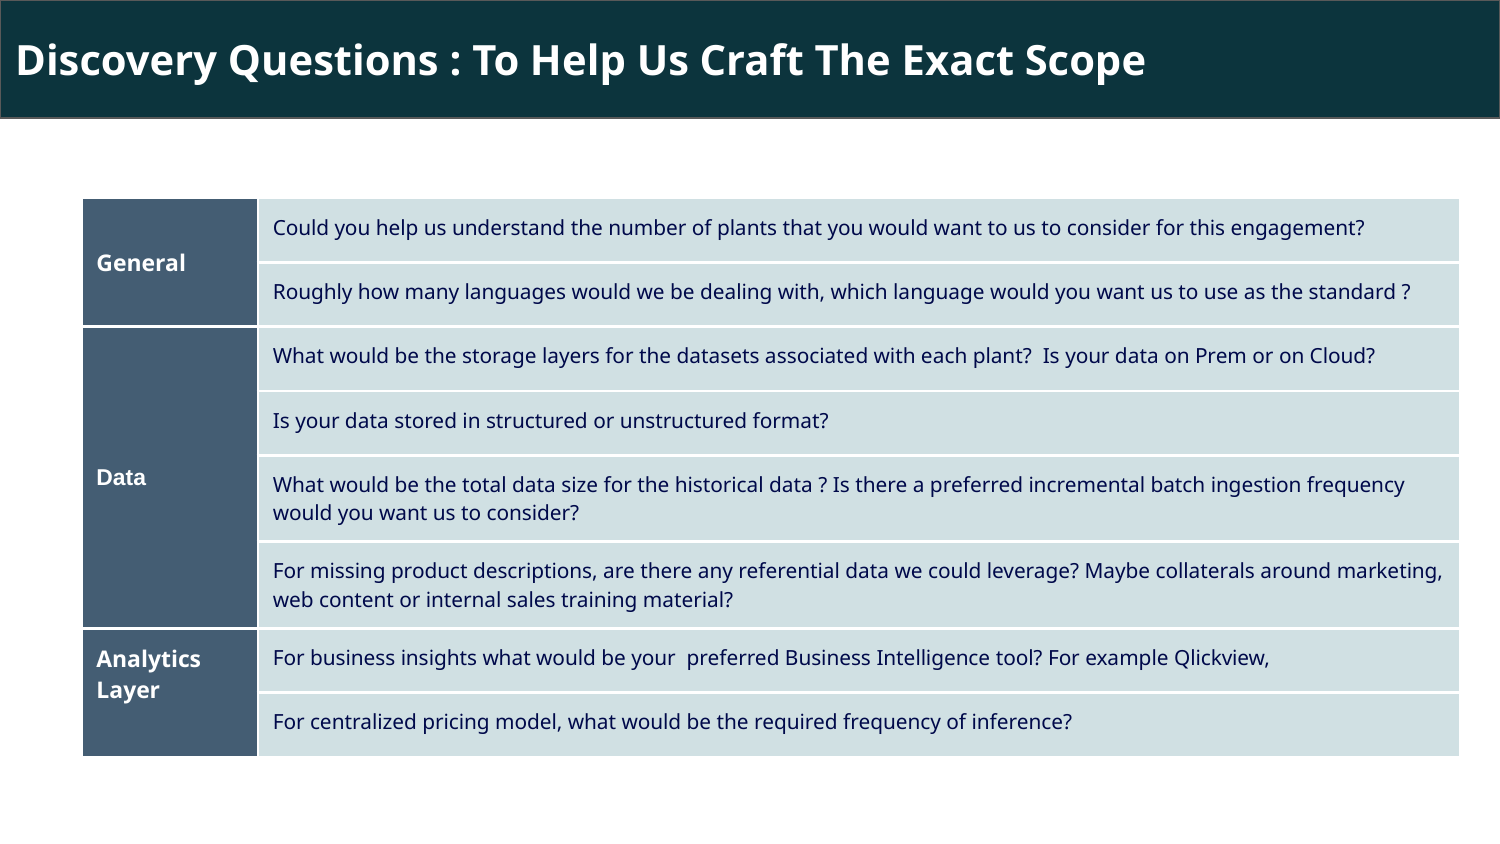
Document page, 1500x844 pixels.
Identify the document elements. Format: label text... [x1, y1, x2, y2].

table_cell Data [83, 328, 257, 627]
table_cell What would be the storage layers for the datasets associated with each plant? Is your data on Prem or on Cloud? [259, 328, 1459, 390]
table_cell For business insights what would be your preferred Business Intelligence tool? For example Qlickview, [259, 630, 1459, 691]
table_cell Analytics Layer [83, 630, 257, 756]
table_cell Roughly how many languages would we be dealing with, which language would you want us to use as the standard ? [259, 264, 1459, 325]
table_cell For missing product descriptions, are there any referential data we could leverage? Maybe collaterals around marketing, web content or internal sales training material? [259, 543, 1459, 627]
text_box Discovery Questions : To Help Us Craft The Exact Scope [0, 0, 1500, 119]
table_header General [83, 199, 257, 325]
table_header Could you help us understand the number of plants that you would want to us to consider for this engagement? [259, 199, 1459, 261]
table_cell What would be the total data size for the historical data ? Is there a preferred incremental batch ingestion frequency would you want us to consider? [259, 457, 1459, 540]
table_cell Is your data stored in structured or unstructured format? [259, 392, 1459, 454]
table_cell For centralized pricing model, what would be the required frequency of inference? [259, 694, 1459, 756]
